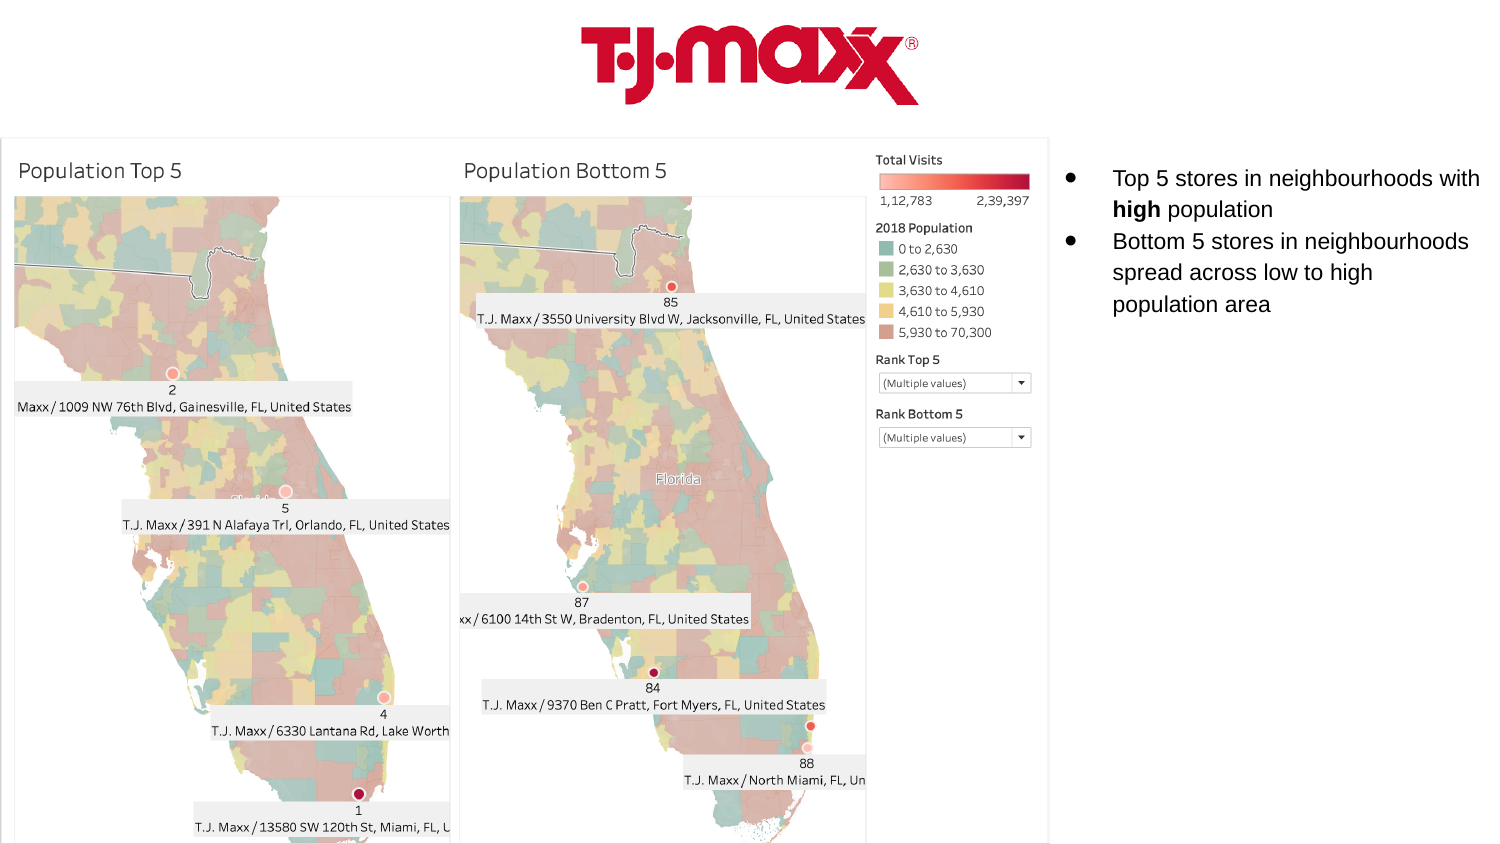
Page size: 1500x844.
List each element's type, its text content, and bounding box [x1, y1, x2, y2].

text_box Top 5 stores in neighbourhoods with high population Bottom 5 stores in neighbourhoods spread across low to high population area [1054, 144, 1500, 332]
picture [0, 136, 1050, 844]
picture [580, 25, 920, 105]
